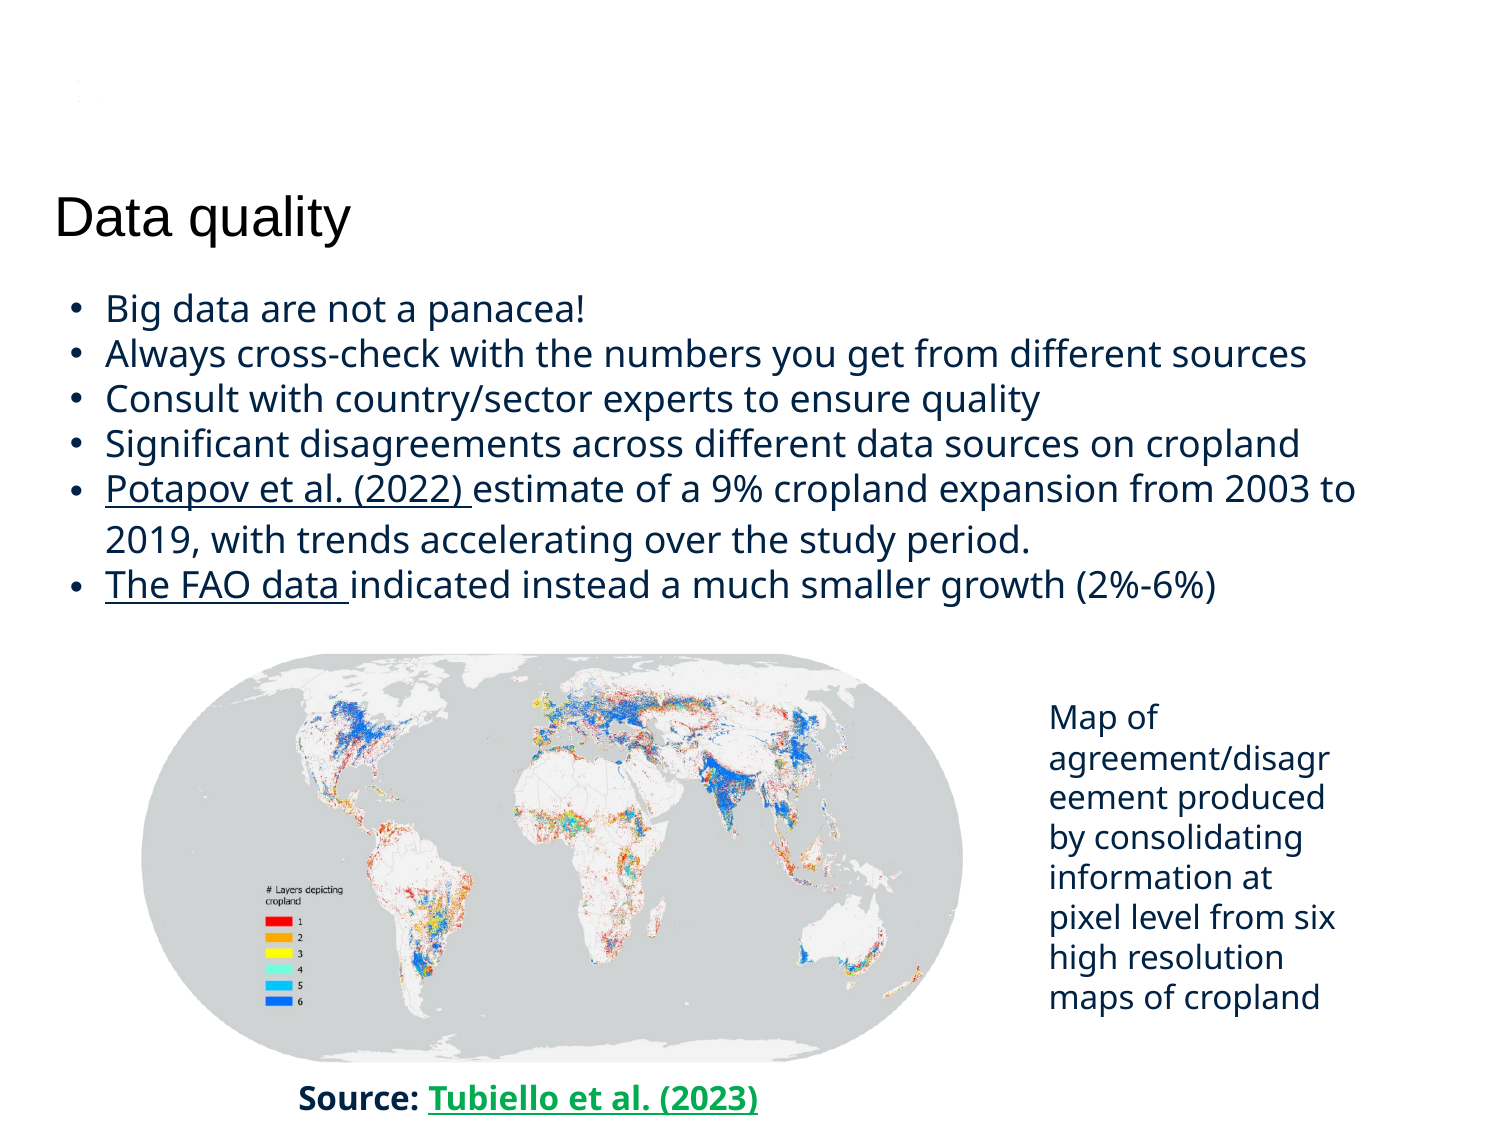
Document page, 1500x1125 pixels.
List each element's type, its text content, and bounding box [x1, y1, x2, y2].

text_box Source: Tubiello et al. (2023) [283, 1069, 1034, 1125]
text_box Big data are not a panacea! Always cross-check with the numbers you get from different sources Consult with country/sector experts to ensure quality Significant disagreements across different data sources on cropland Potapov et al. (2022) estimate of a 9% cropland expansion from 2003 to 2019, with trends accelerating over the study period. The FAO data indicated instead a much smaller growth (2%-6%) [55, 277, 1437, 620]
text_box Map of agreement/disagreement produced by consolidating information at pixel level from six high resolution maps of cropland [1033, 689, 1355, 1024]
text_box Data quality [54, 180, 1154, 266]
picture [105, 634, 974, 1083]
